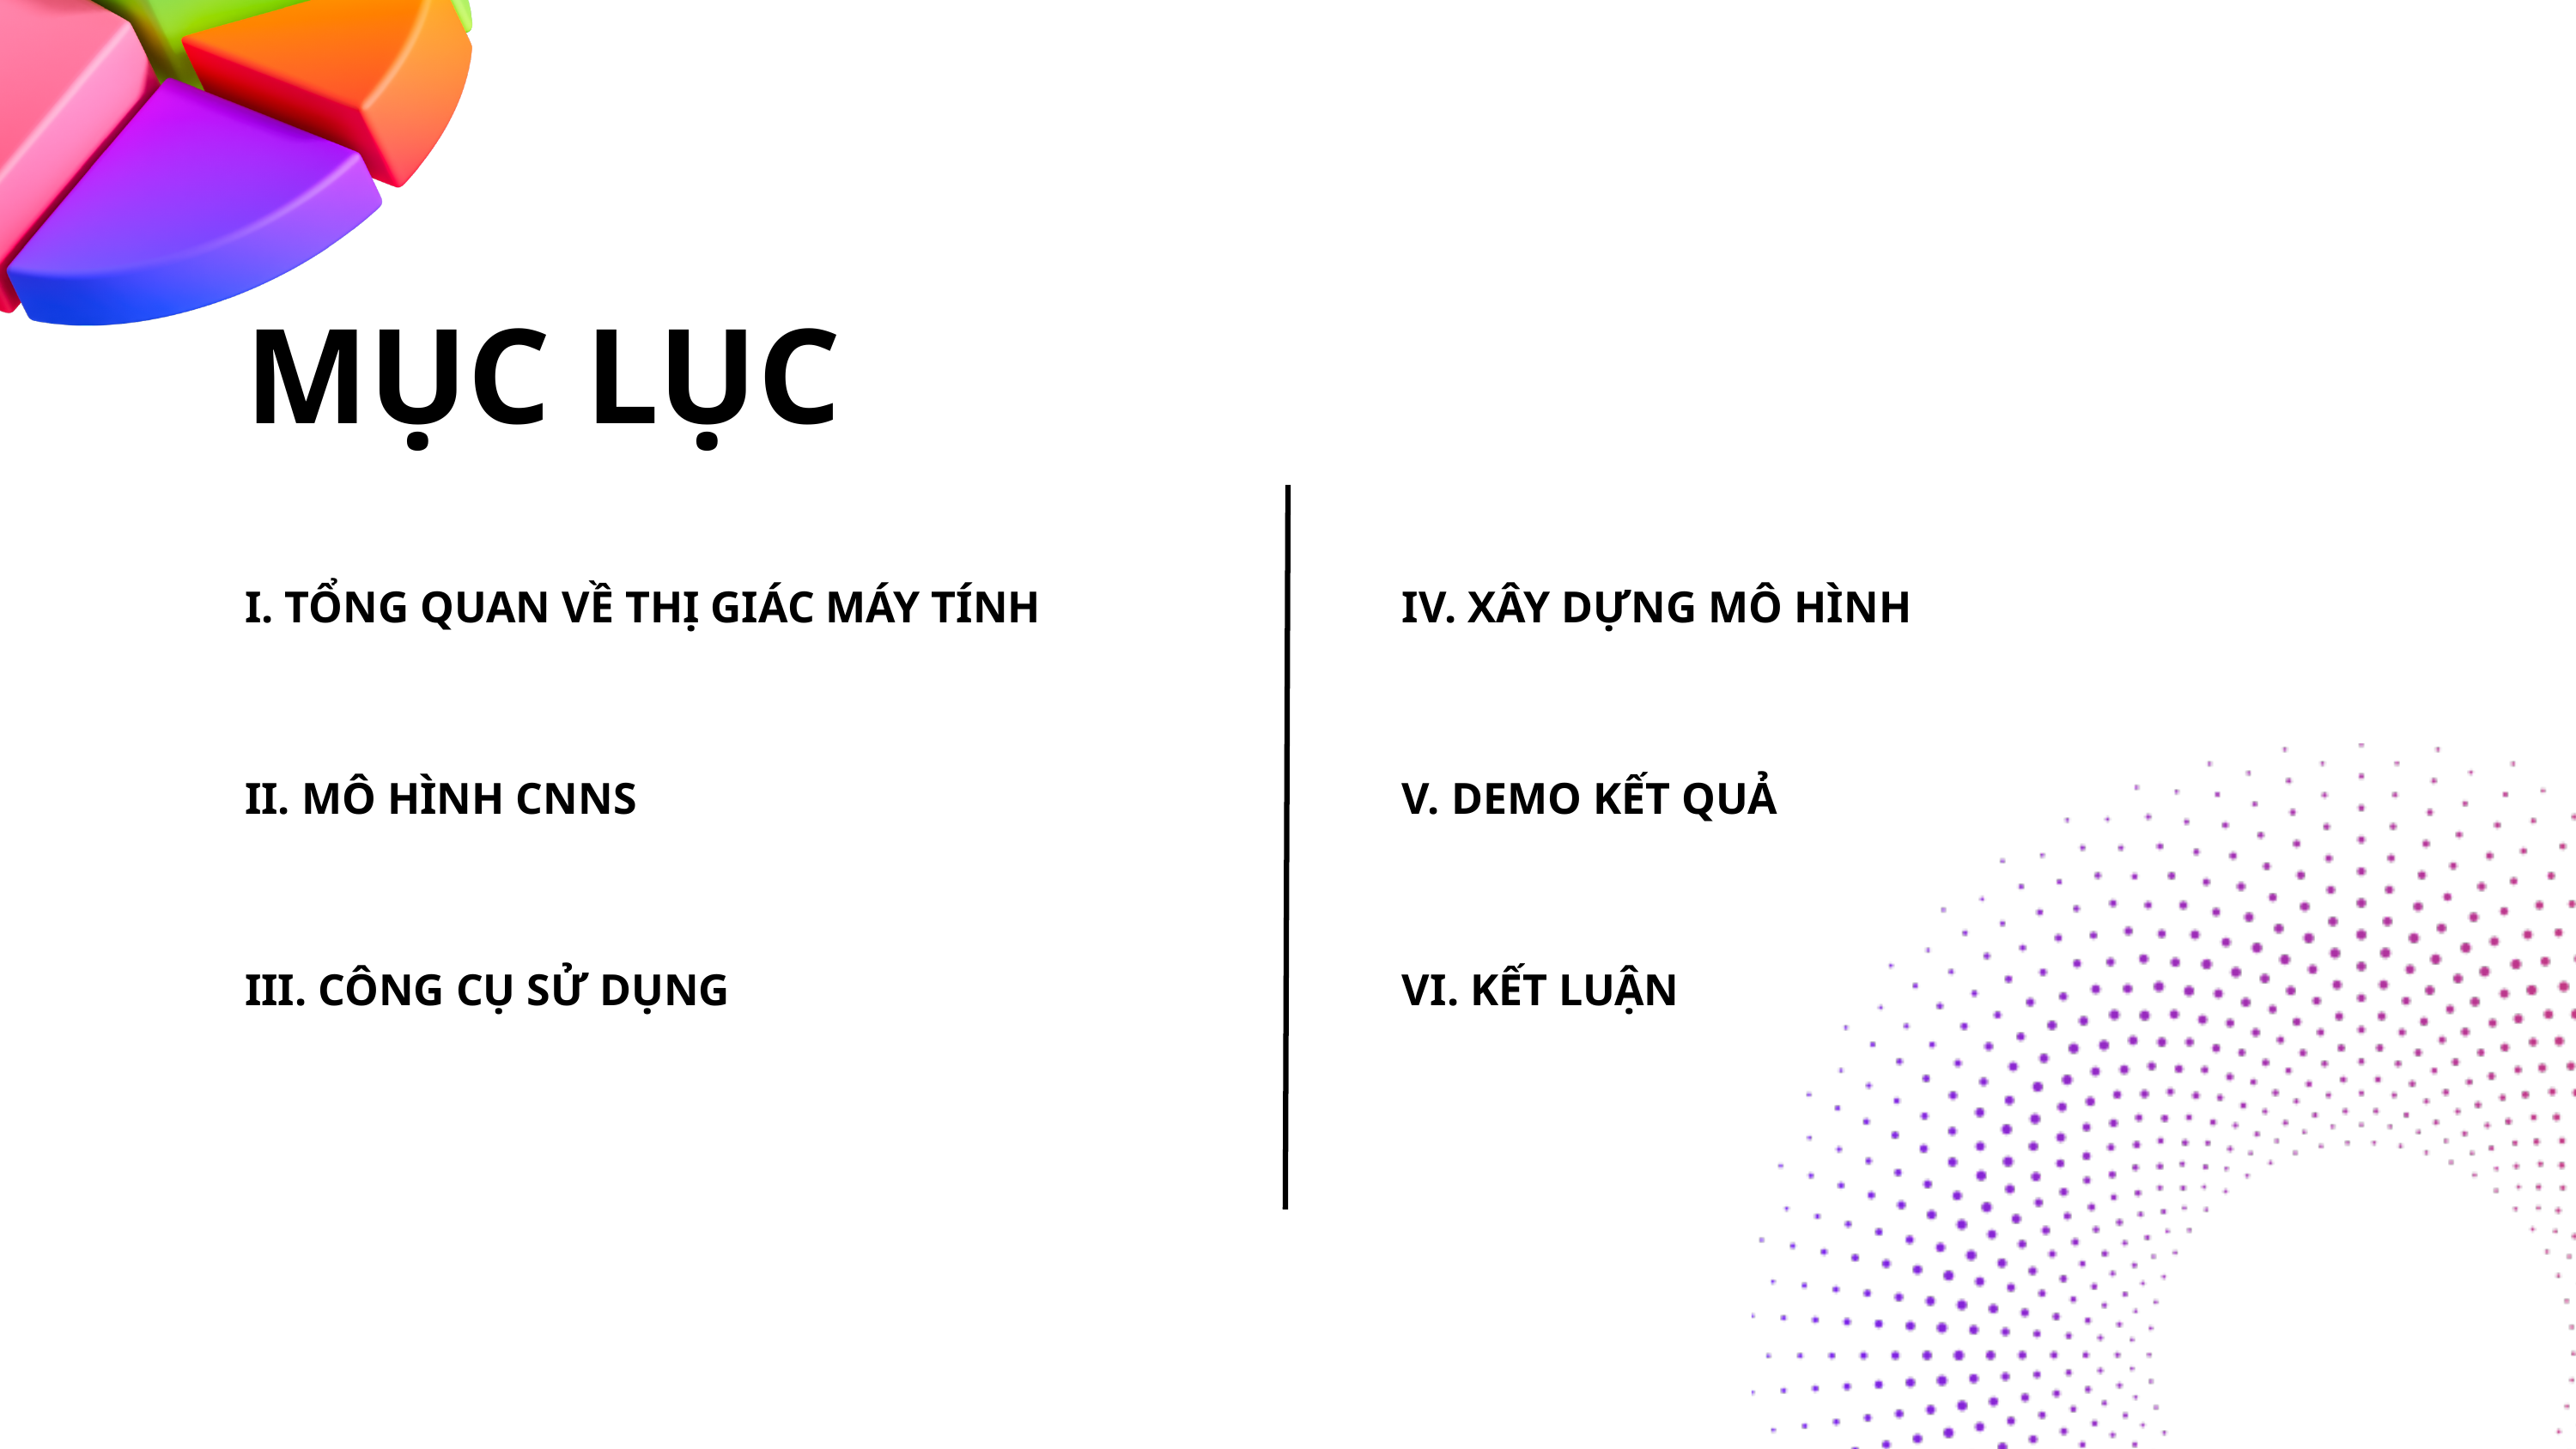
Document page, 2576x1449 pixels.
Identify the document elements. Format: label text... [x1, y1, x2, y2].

text_box III. CÔNG CỤ SỬ DỤNG [245, 954, 1145, 1015]
text_box I. TỔNG QUAN VỀ THỊ GIÁC MÁY TÍNH [245, 571, 1145, 632]
text_box IV. XÂY DỰNG MÔ HÌNH [1401, 571, 2302, 632]
text_box II. MÔ HÌNH CNNS [245, 762, 1145, 823]
text_box [0, 0, 477, 326]
text_box V. DEMO KẾT QUẢ [1401, 762, 2302, 823]
text_box MỤC LỤC [244, 266, 1428, 451]
text_box VI. KẾT LUẬN [1401, 954, 2302, 1015]
text_box [1751, 743, 2576, 1449]
